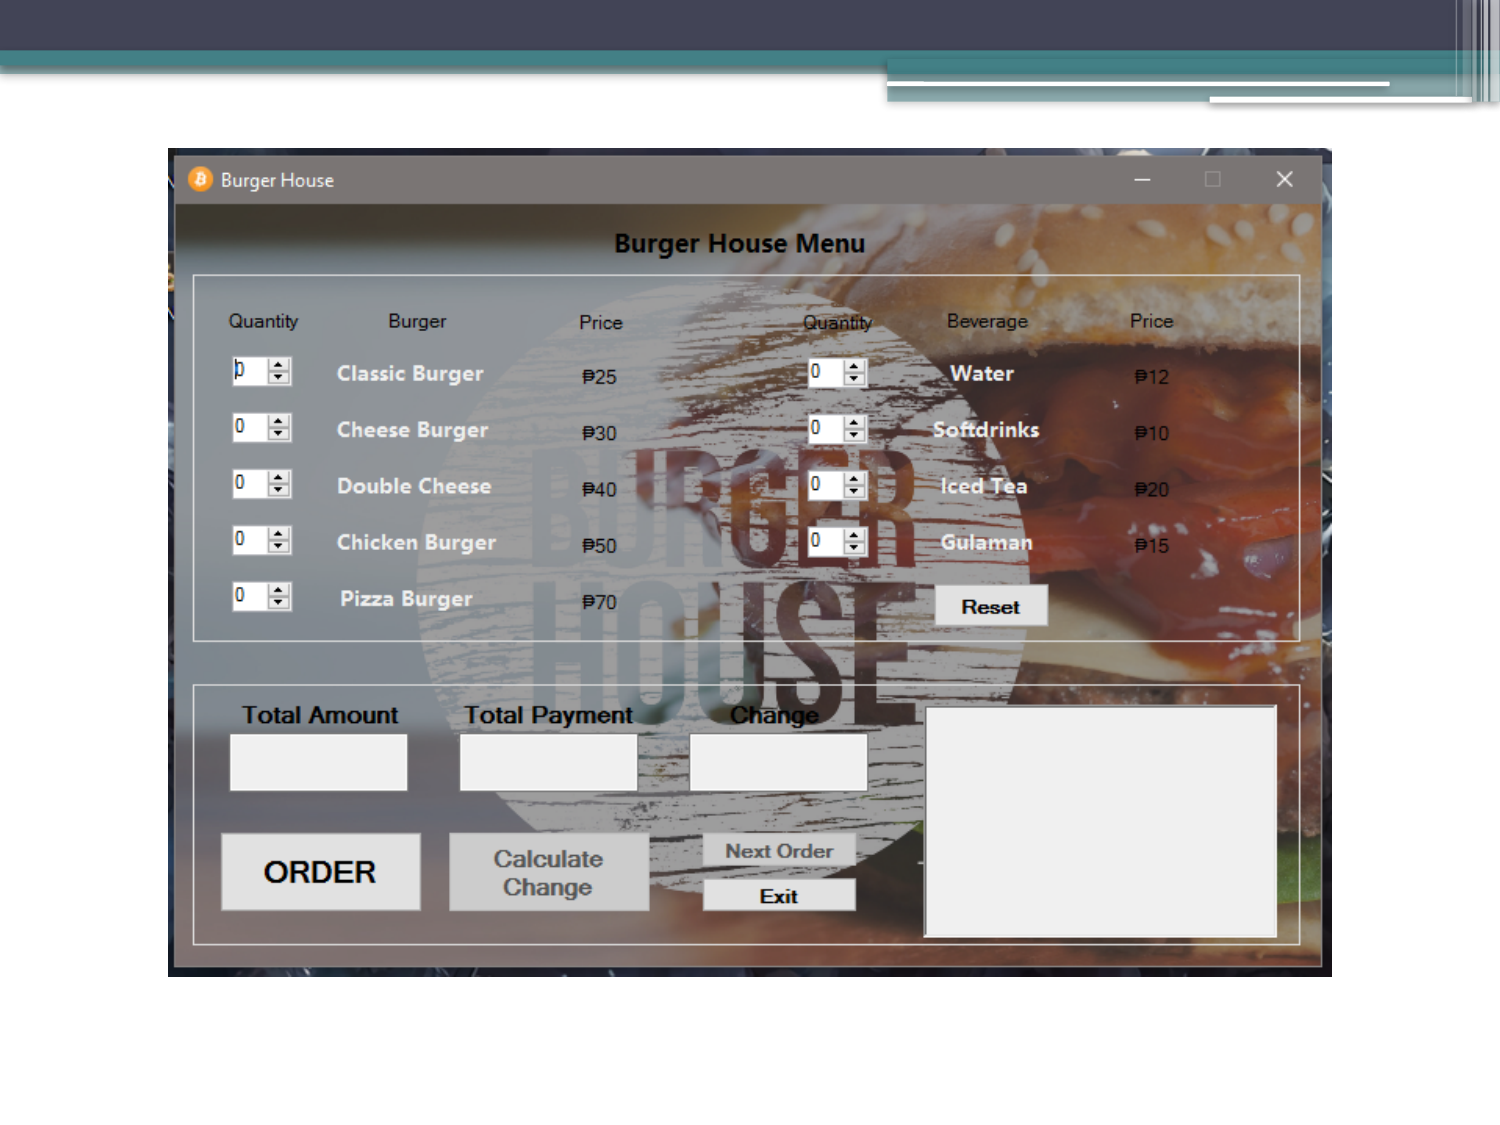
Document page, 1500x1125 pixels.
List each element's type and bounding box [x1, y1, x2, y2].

picture [168, 148, 1332, 977]
